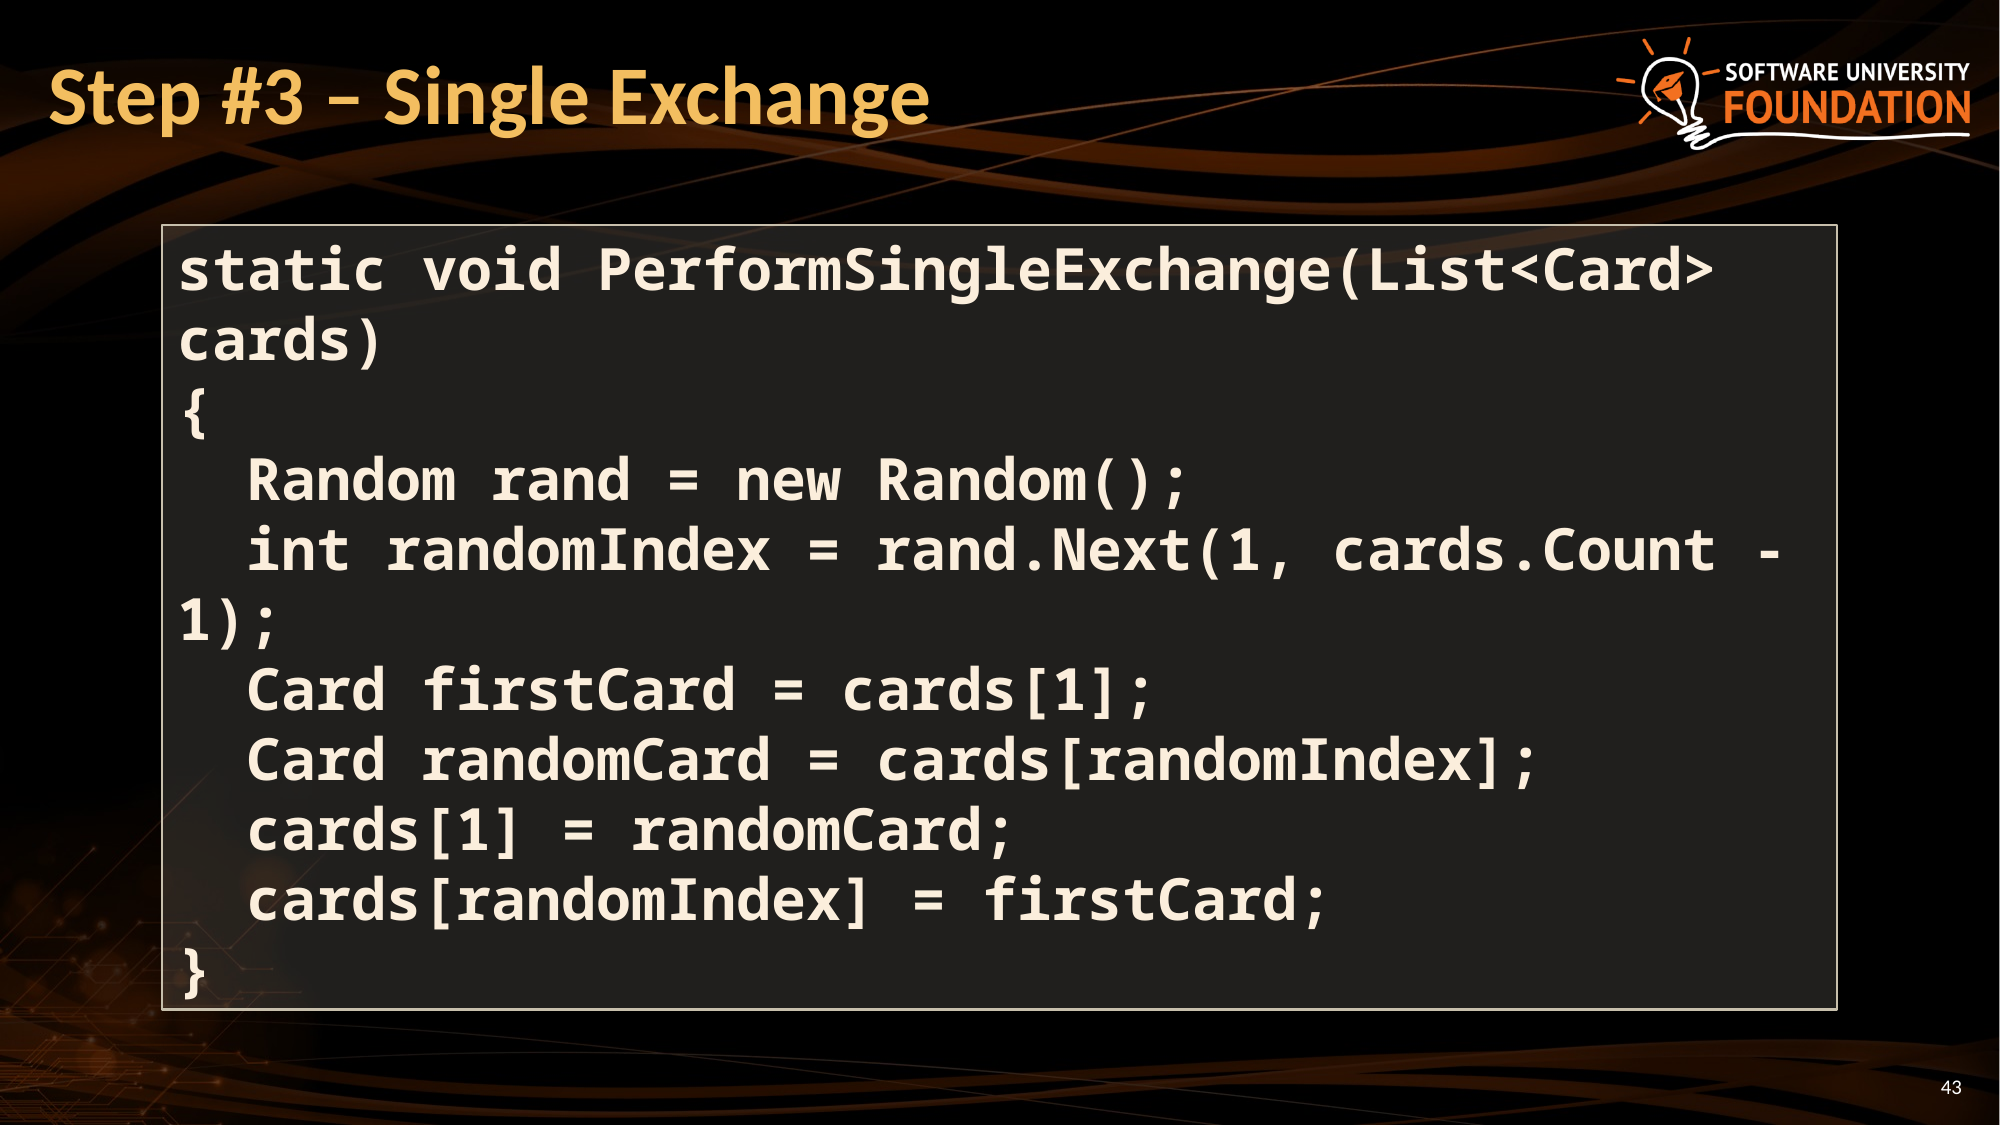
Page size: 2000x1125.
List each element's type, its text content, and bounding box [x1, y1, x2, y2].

picture [0, 0, 2000, 1125]
slide_number 43 [1897, 1070, 1968, 1103]
text_box static void PerformSingleExchange(List<Card> cards) { Random rand = new Random(); int randomIndex = rand.Next(1, cards.Count - 1); Card firstCard = cards[1]; Card randomCard = cards[randomIndex]; cards[1] = randomCard; cards[randomIndex] = firstCard; } [162, 224, 1838, 1010]
title Step #3 – Single Exchange [30, 6, 1602, 189]
